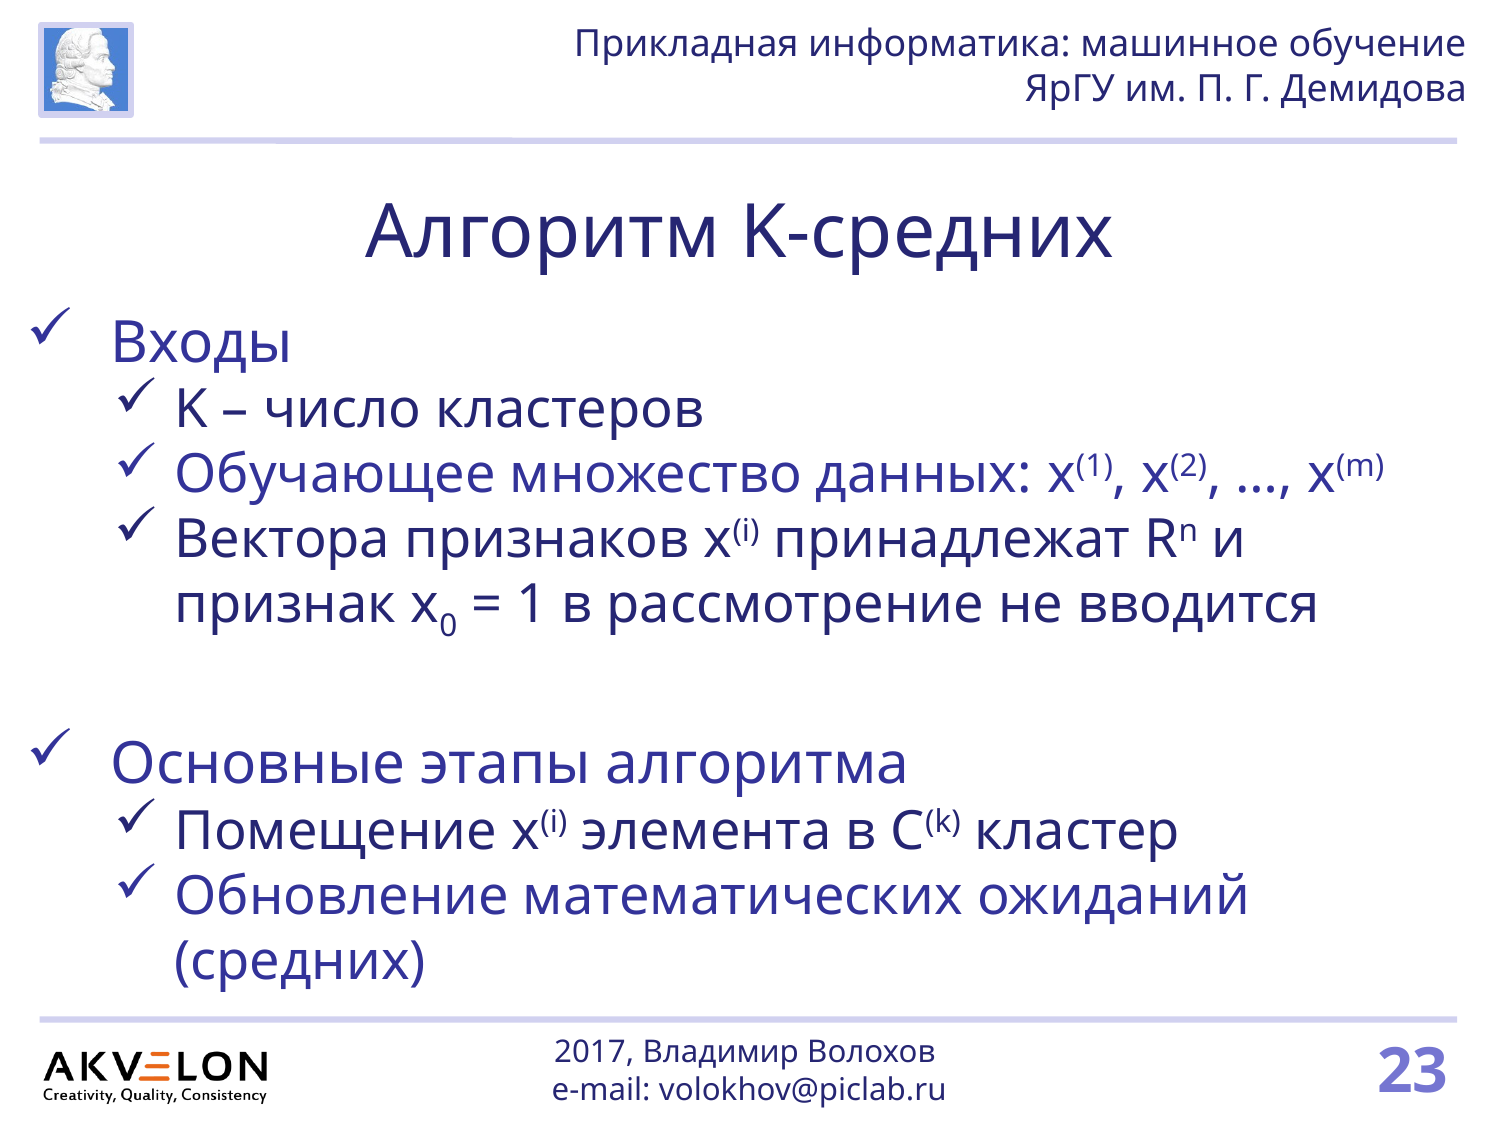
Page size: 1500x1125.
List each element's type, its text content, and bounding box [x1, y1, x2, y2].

picture [39, 23, 131, 117]
text_box Входы K – число кластеров Обучающее множество данных: x(1), x(2), …, x(m) Вектора признаков x(i) принадлежат Rn и признак x0 = 1 в рассмотрение не вводится Основные этапы алгоритма Помещение x(i) элемента в С(k) кластер Обновление математических ожиданий (средних) [11, 278, 1489, 998]
text_box Прикладная информатика: машинное обучение ЯрГУ им. П. Г. Демидова [559, 11, 1482, 116]
text_box Алгоритм K-средних [0, 175, 1500, 280]
picture [40, 1047, 268, 1107]
footer 2017, Владимир Волохов e-mail: volokhov@piclab.ru [526, 1031, 973, 1107]
text_box 23 [1362, 1022, 1464, 1113]
